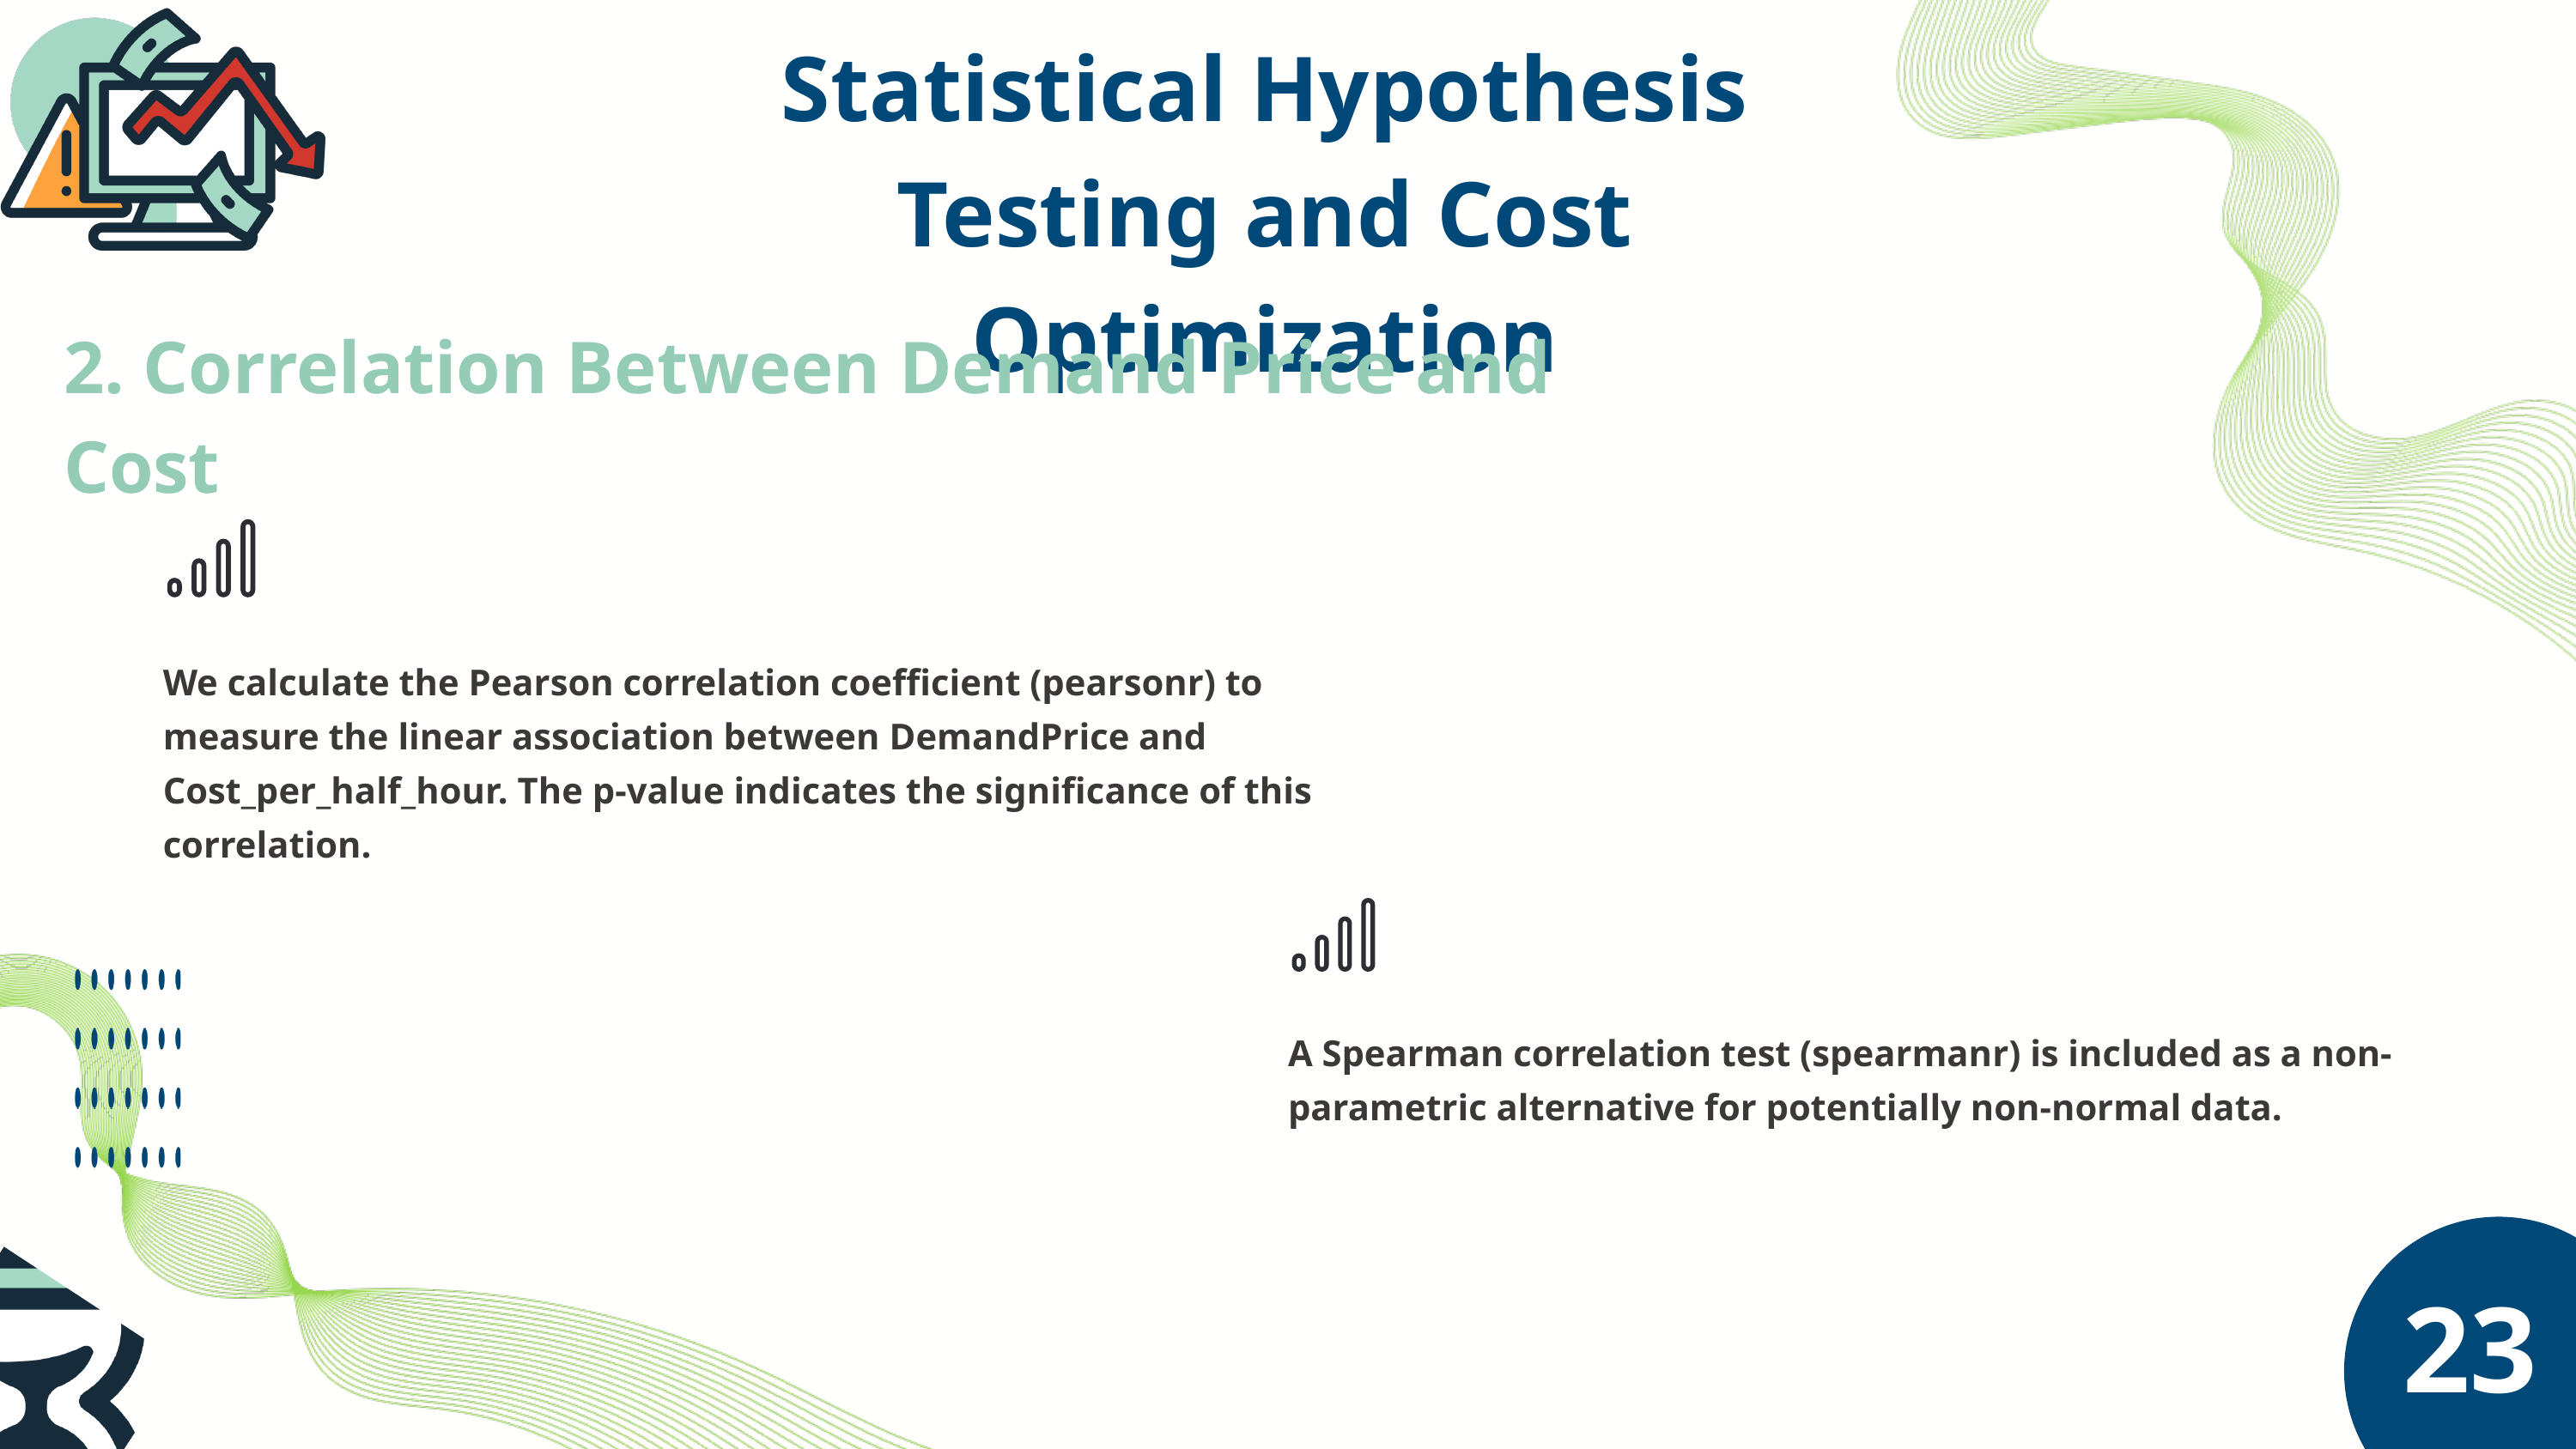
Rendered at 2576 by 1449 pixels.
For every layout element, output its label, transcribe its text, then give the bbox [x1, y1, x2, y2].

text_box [167, 518, 256, 598]
text_box Statistical Hypothesis Testing and Cost Optimization [615, 14, 1785, 391]
text_box [75, 969, 181, 1169]
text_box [2343, 1216, 2576, 1449]
text_box A Spearman correlation test (spearmanr) is included as a non-parametric alternative for potentially non-normal data. [1287, 1019, 2451, 1129]
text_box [1291, 897, 1376, 973]
text_box [0, 8, 326, 251]
text_box [1785, 0, 2576, 666]
text_box [0, 950, 1025, 1449]
text_box We calculate the Pearson correlation coefficient (pearsonr) to measure the linear association between DemandPrice and Cost_per_half_hour. The p-value indicates the significance of this correlation. [162, 648, 1394, 866]
text_box [0, 1246, 181, 1449]
text_box 2. Correlation Between Demand Price and Cost [64, 307, 1614, 508]
